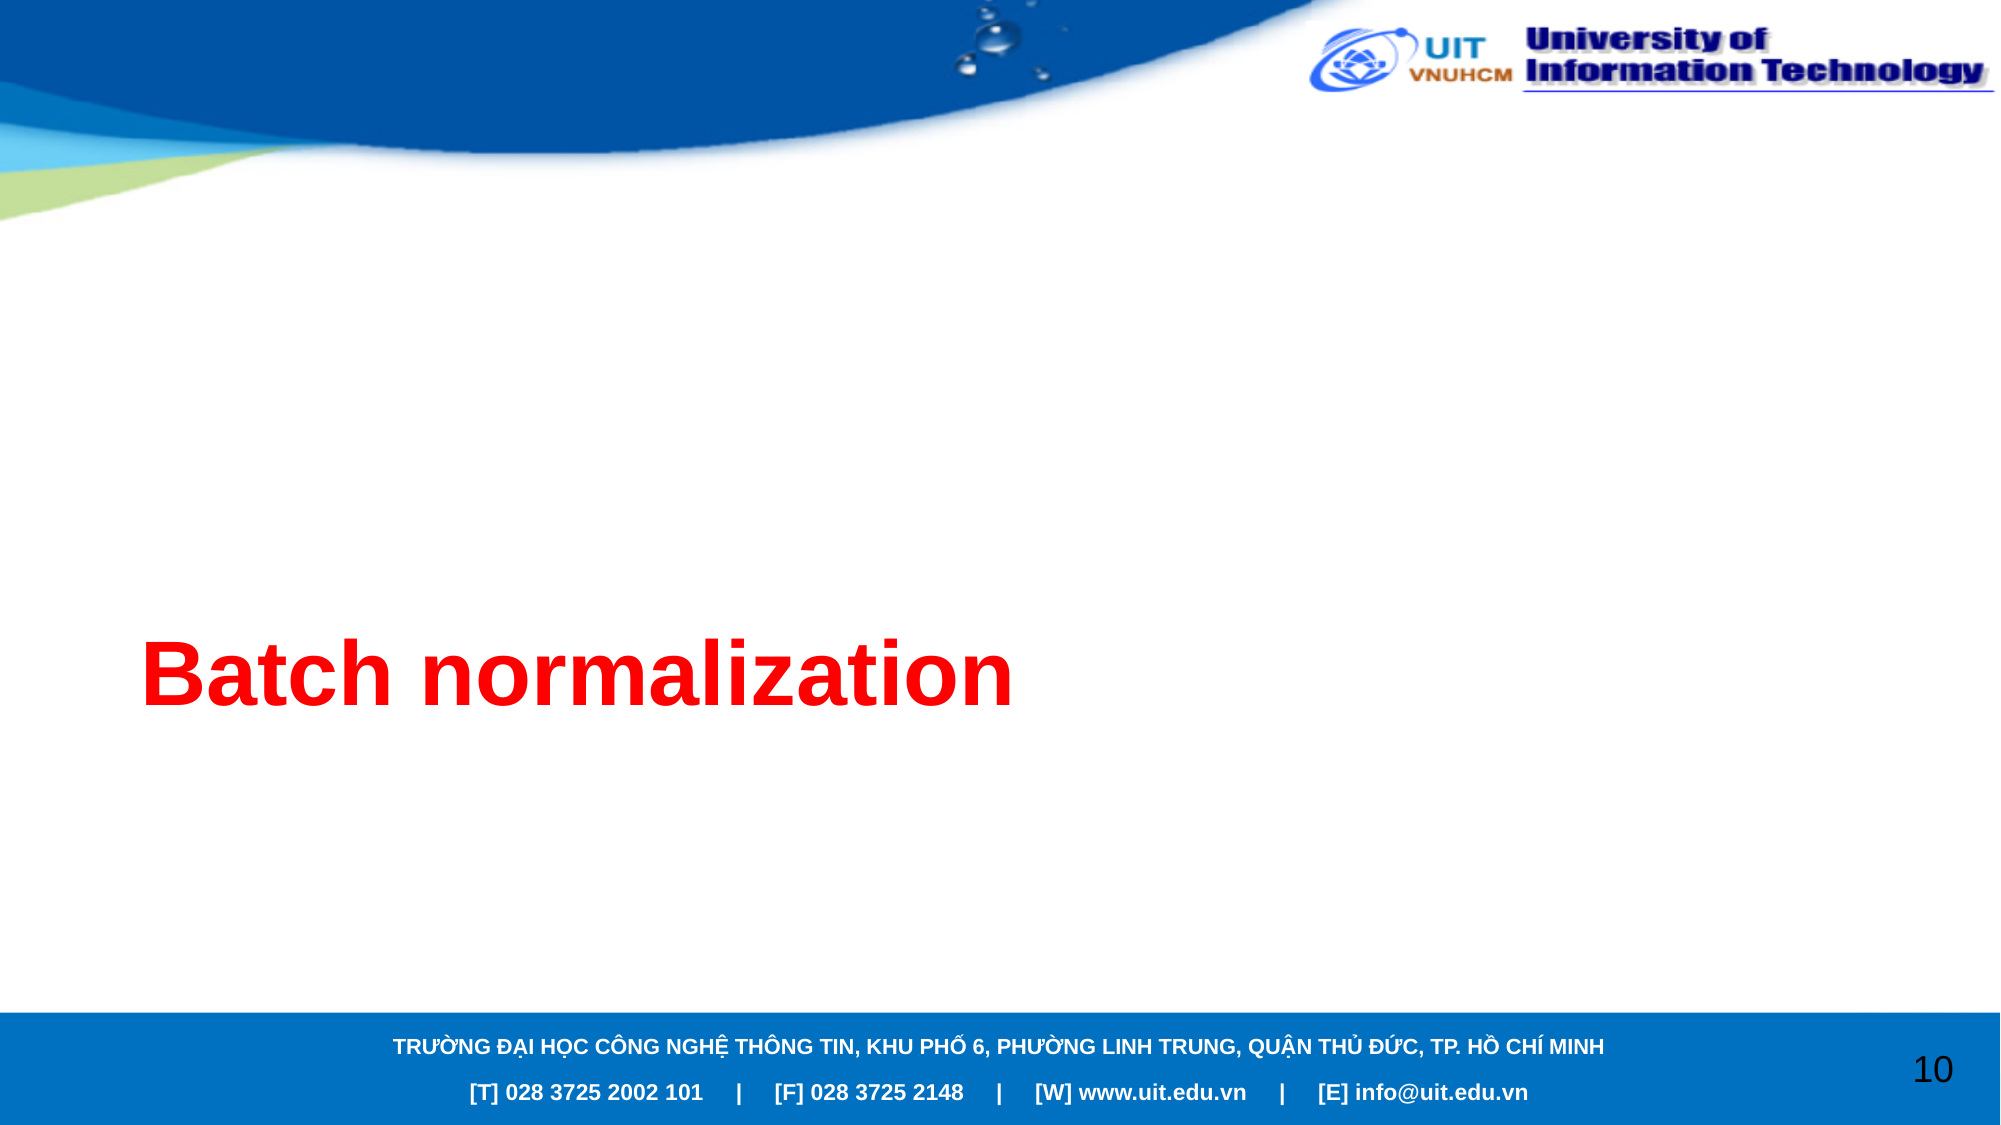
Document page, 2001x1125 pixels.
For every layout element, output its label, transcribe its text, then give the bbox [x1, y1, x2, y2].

title Batch normalization [125, 575, 1925, 763]
picture [0, 0, 2001, 1125]
